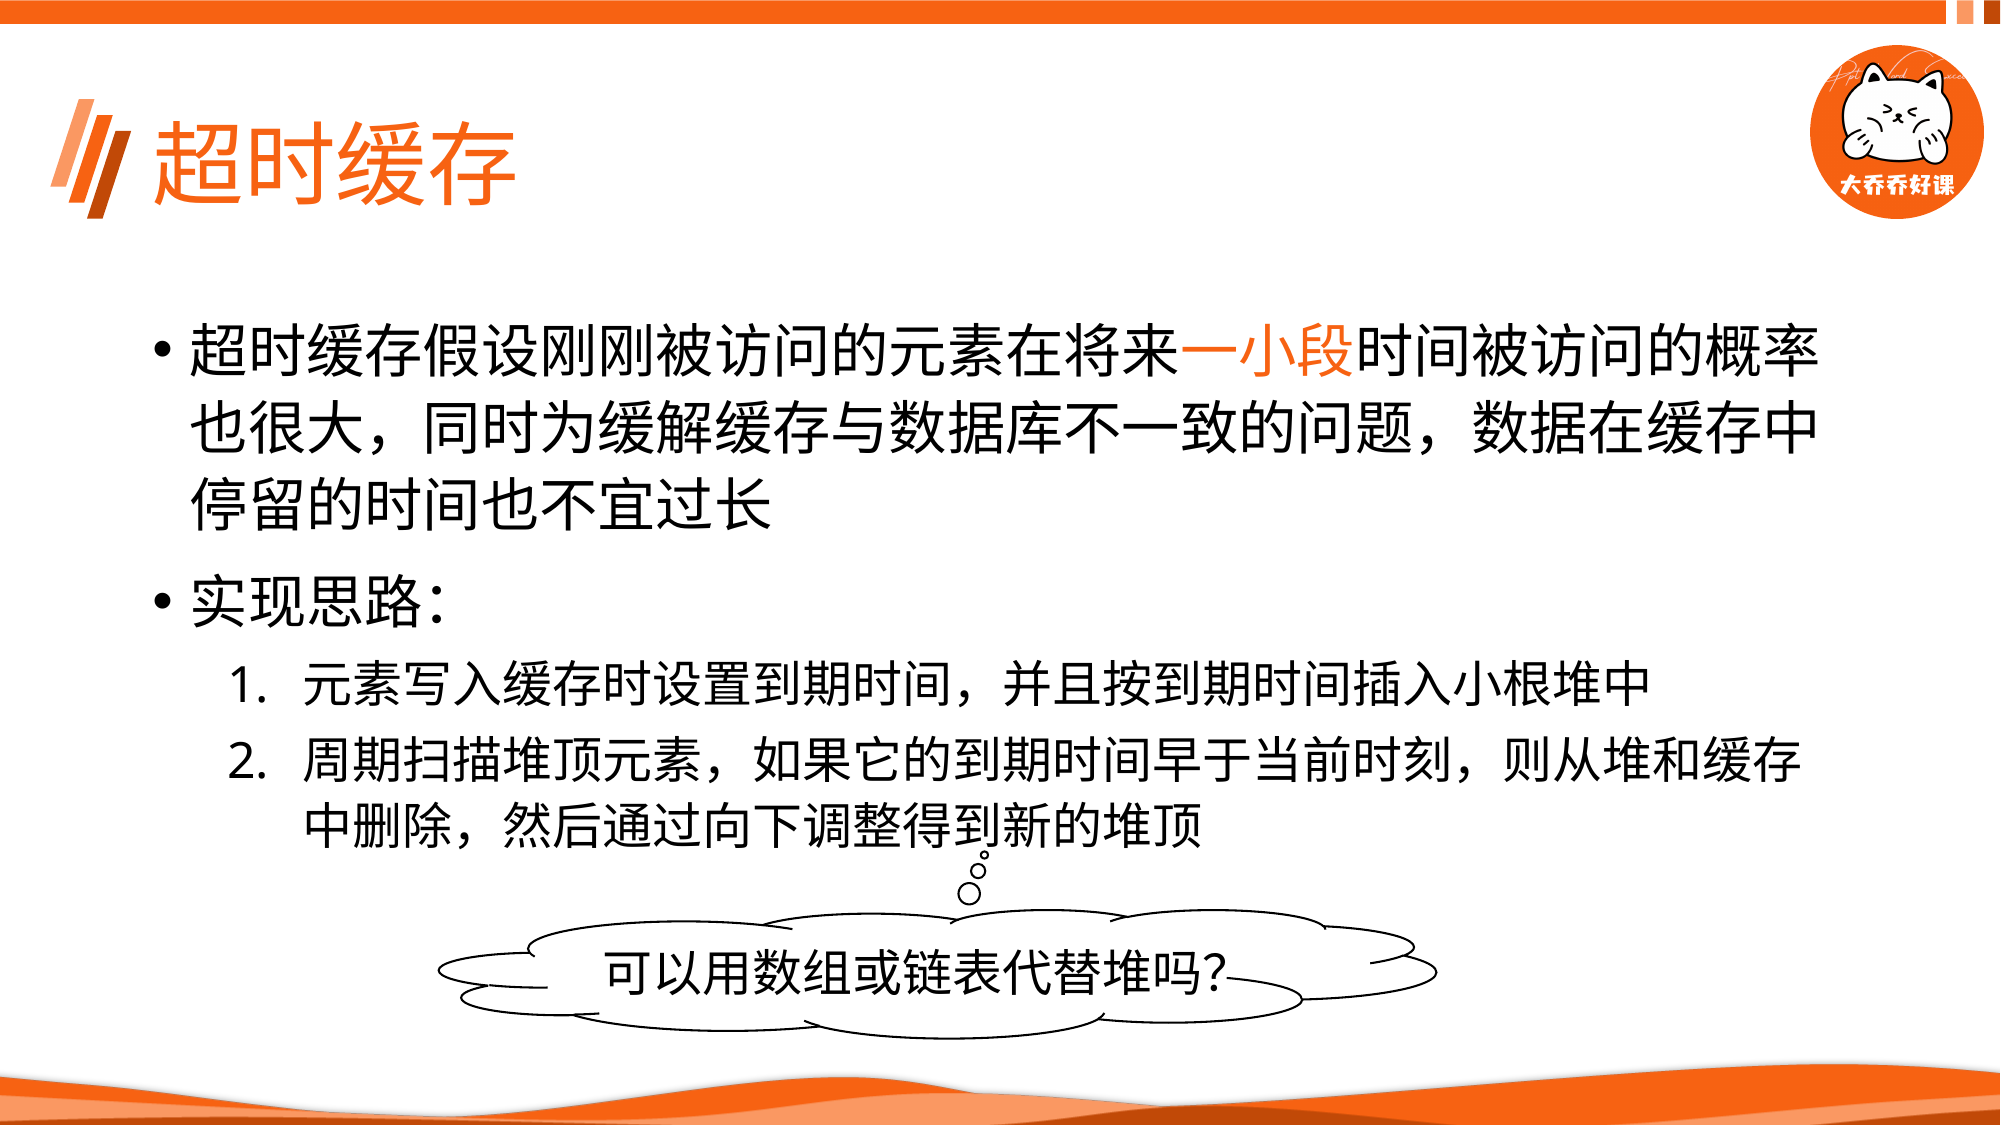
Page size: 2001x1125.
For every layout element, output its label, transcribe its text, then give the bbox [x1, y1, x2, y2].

text_box 可以用数组或链表代替堆吗？ [969, 862, 987, 880]
text_box 可以用数组或链表代替堆吗？ [957, 882, 981, 906]
picture [1849, 45, 1984, 219]
picture [0, 1053, 2000, 1125]
title 超时缓存 [137, 59, 1863, 278]
text_box 可以用数组或链表代替堆吗？ [437, 909, 1438, 1040]
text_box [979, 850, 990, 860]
list 超时缓存假设刚刚被访问的元素在将来一小段时间被访问的概率也很大，同时为缓解缓存与数据库不一致的问题，数据在缓存中停留的时间也不宜过长 实现思路： 元素写入缓存时设置到期时间，并且按到期时间插入小根堆中 周期扫描堆顶元素，如果它的到期时间早于当前时刻，则从堆和缓存中删除，然后通过向下调整得到新的堆顶 [137, 299, 1863, 882]
